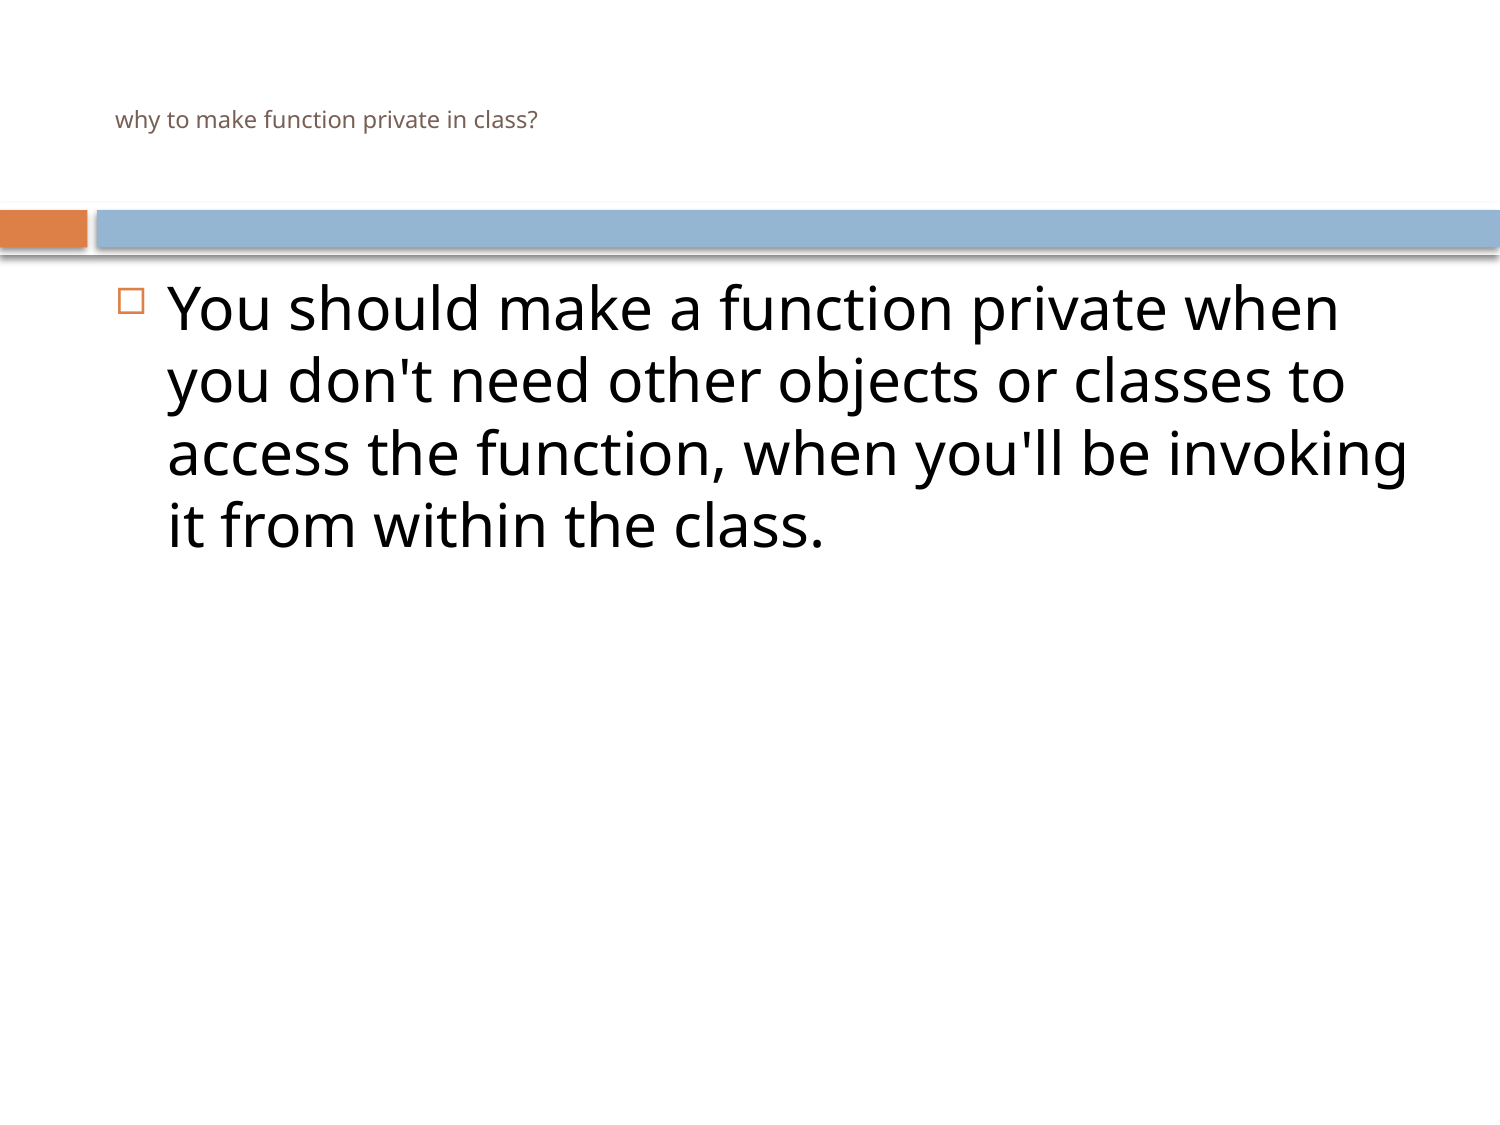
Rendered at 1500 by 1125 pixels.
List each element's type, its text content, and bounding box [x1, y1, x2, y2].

title why to make function private in class? [100, 37, 1438, 200]
list You should make a function private when you don't need other objects or classes to access the function, when you'll be invoking it from within the class. [100, 262, 1438, 1000]
